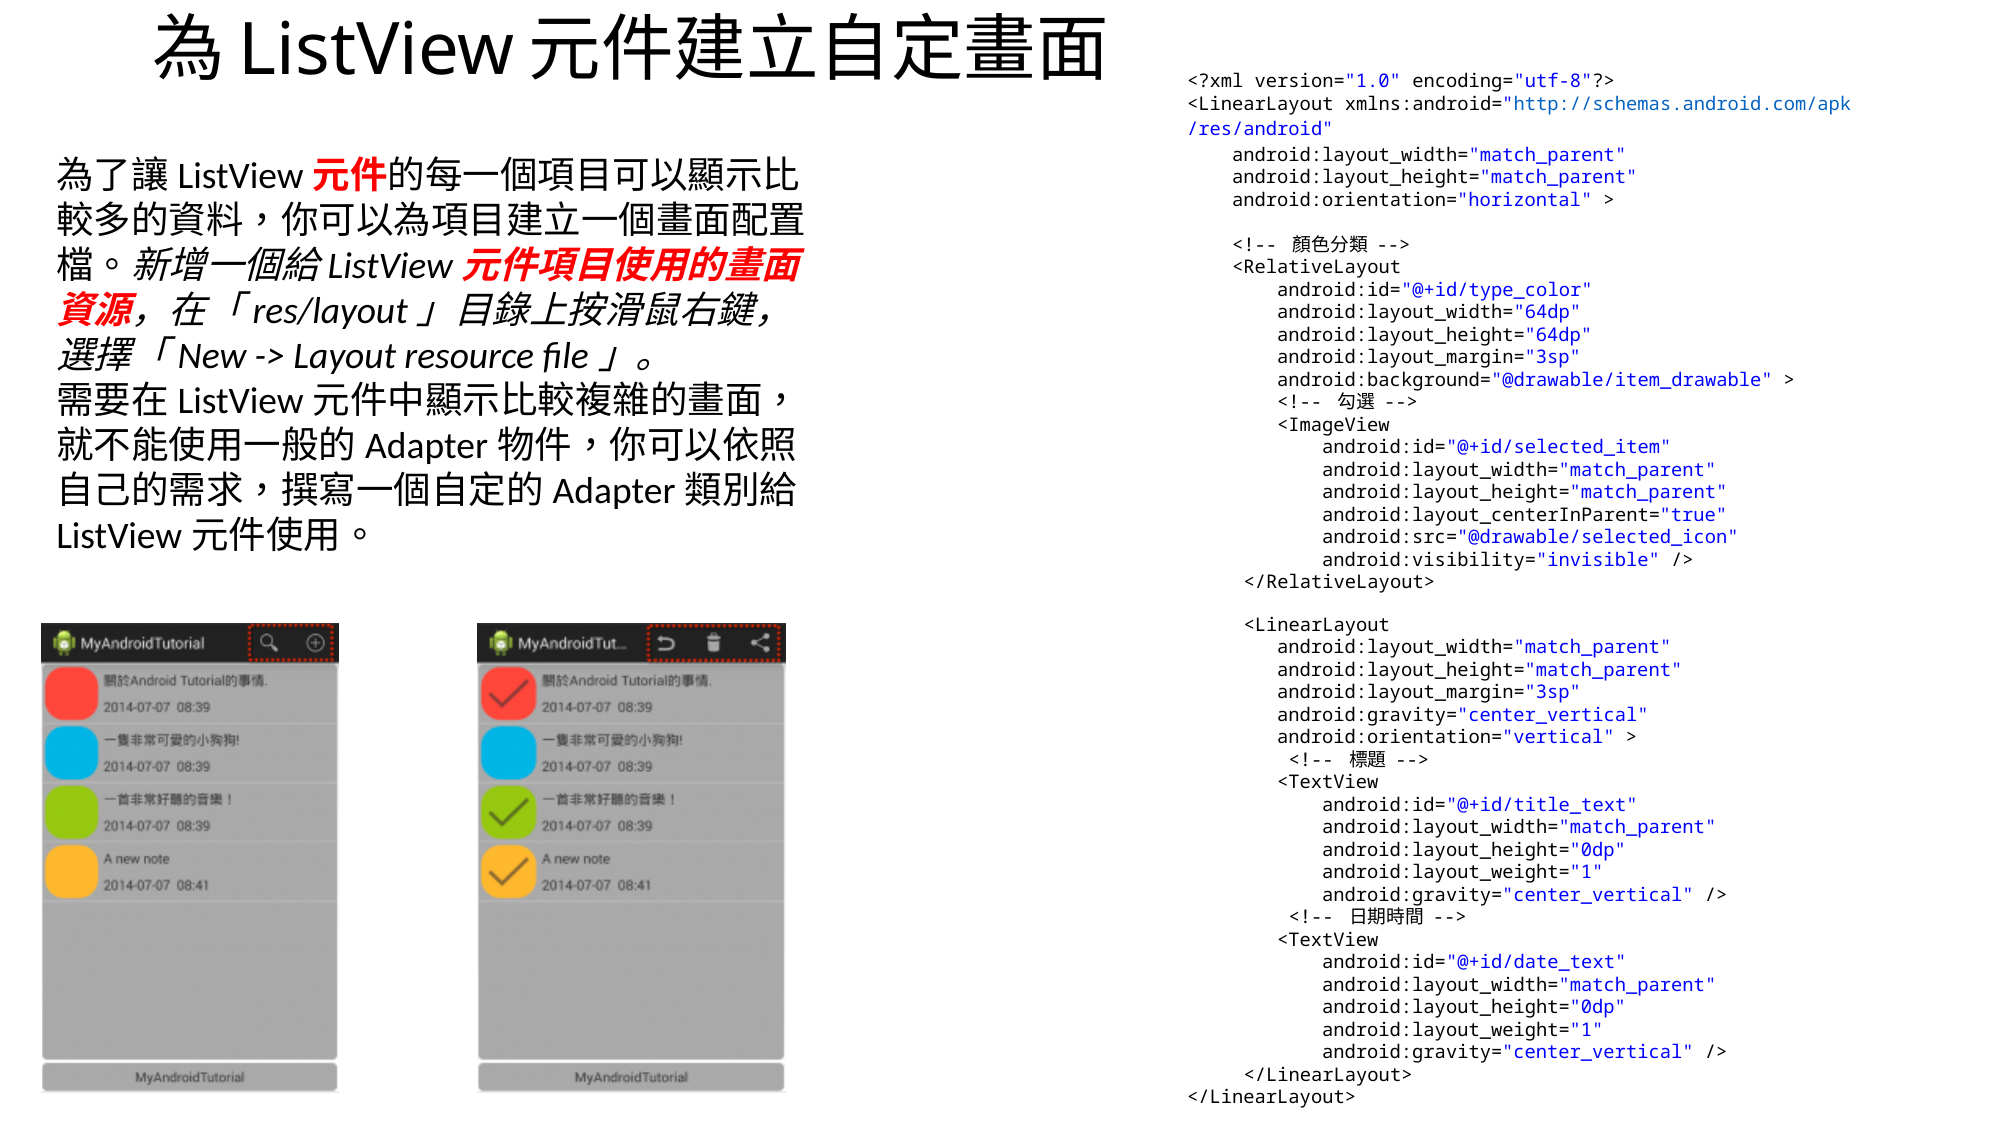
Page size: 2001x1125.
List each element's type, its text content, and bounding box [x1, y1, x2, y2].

text_box <?xml version="1.0" encoding="utf-8"?> <LinearLayout xmlns:android="http://schemas.android.com/apk/res/android" android:layout_width="match_parent" android:layout_height="match_parent" android:orientation="horizontal" > <!-- 顏色分類 --> <RelativeLayout android:id="@+id/type_color" android:layout_width="64dp" android:layout_height="64dp" android:layout_margin="3sp" android:background="@drawable/item_drawable" > <!-- 勾選 --> <ImageView android:id="@+id/selected_item" android:layout_width="match_parent" android:layout_height="match_parent" android:layout_centerInParent="true" android:src="@drawable/selected_icon" android:visibility="invisible" /> </RelativeLayout> <LinearLayout android:layout_width="match_parent" android:layout_height="match_parent" android:layout_margin="3sp" android:gravity="center_vertical" android:orientation="vertical" > <!-- 標題 --> <TextView android:id="@+id/title_text" android:layout_width="match_parent" android:layout_height="0dp" android:layout_weight="1" android:gravity="center_vertical" /> <!-- 日期時間 --> <TextView android:id="@+id/date_text" android:layout_width="match_parent" android:layout_height="0dp" android:layout_weight="1" android:gravity="center_vertical" /> </LinearLayout> </LinearLayout> [1187, 68, 1986, 1108]
text_box 為了讓ListView元件的每一個項目可以顯示比較多的資料，你可以為項目建立一個畫面配置檔。新增一個給ListView元件項目使用的畫面資源，在「res/layout」目錄上按滑鼠右鍵，選擇「New -> Layout resource file」。 需要在ListView元件中顯示比較複雜的畫面，就不能使用一般的Adapter物件，你可以依照自己的需求，撰寫一個自定的Adapter類別給ListView元件使用。 [41, 143, 824, 564]
picture [477, 623, 786, 1093]
title 為ListView元件建立自定畫面 [137, 4, 1236, 99]
picture [41, 623, 339, 1093]
